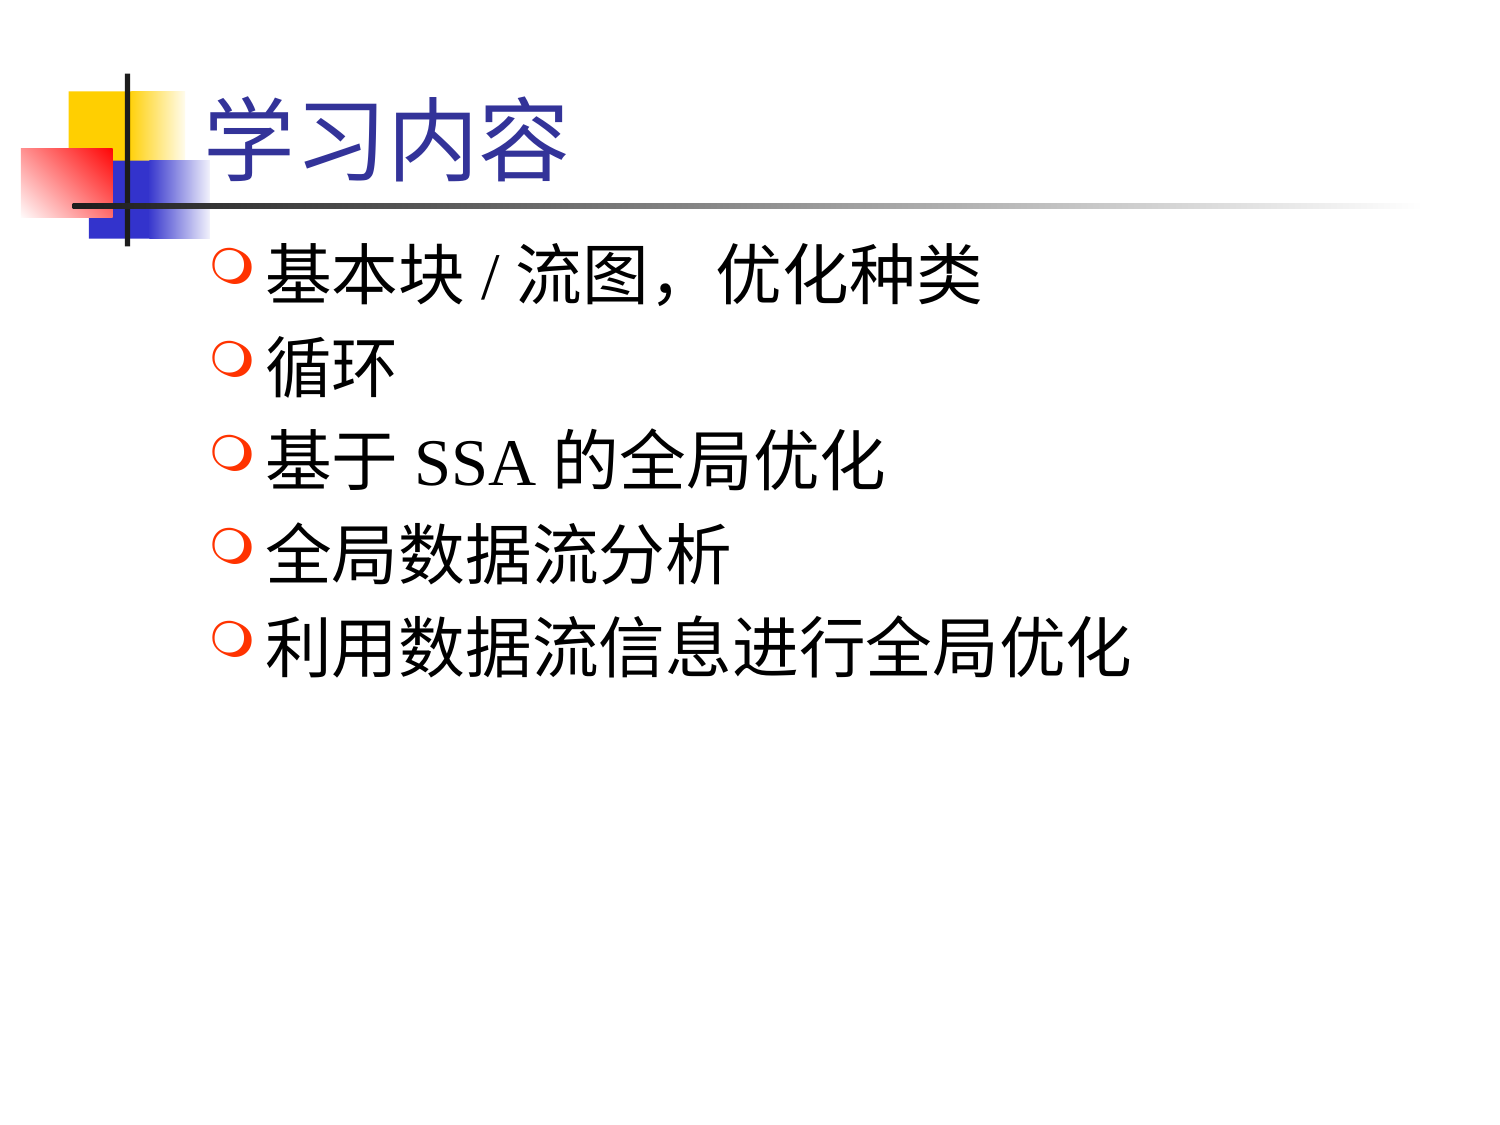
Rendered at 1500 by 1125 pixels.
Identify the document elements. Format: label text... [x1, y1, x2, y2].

title 学习内容 [188, 12, 1468, 200]
list 基本块/流图，优化种类 循环 基于SSA的全局优化 全局数据流分析 利用数据流信息进行全局优化 [193, 224, 1469, 1000]
